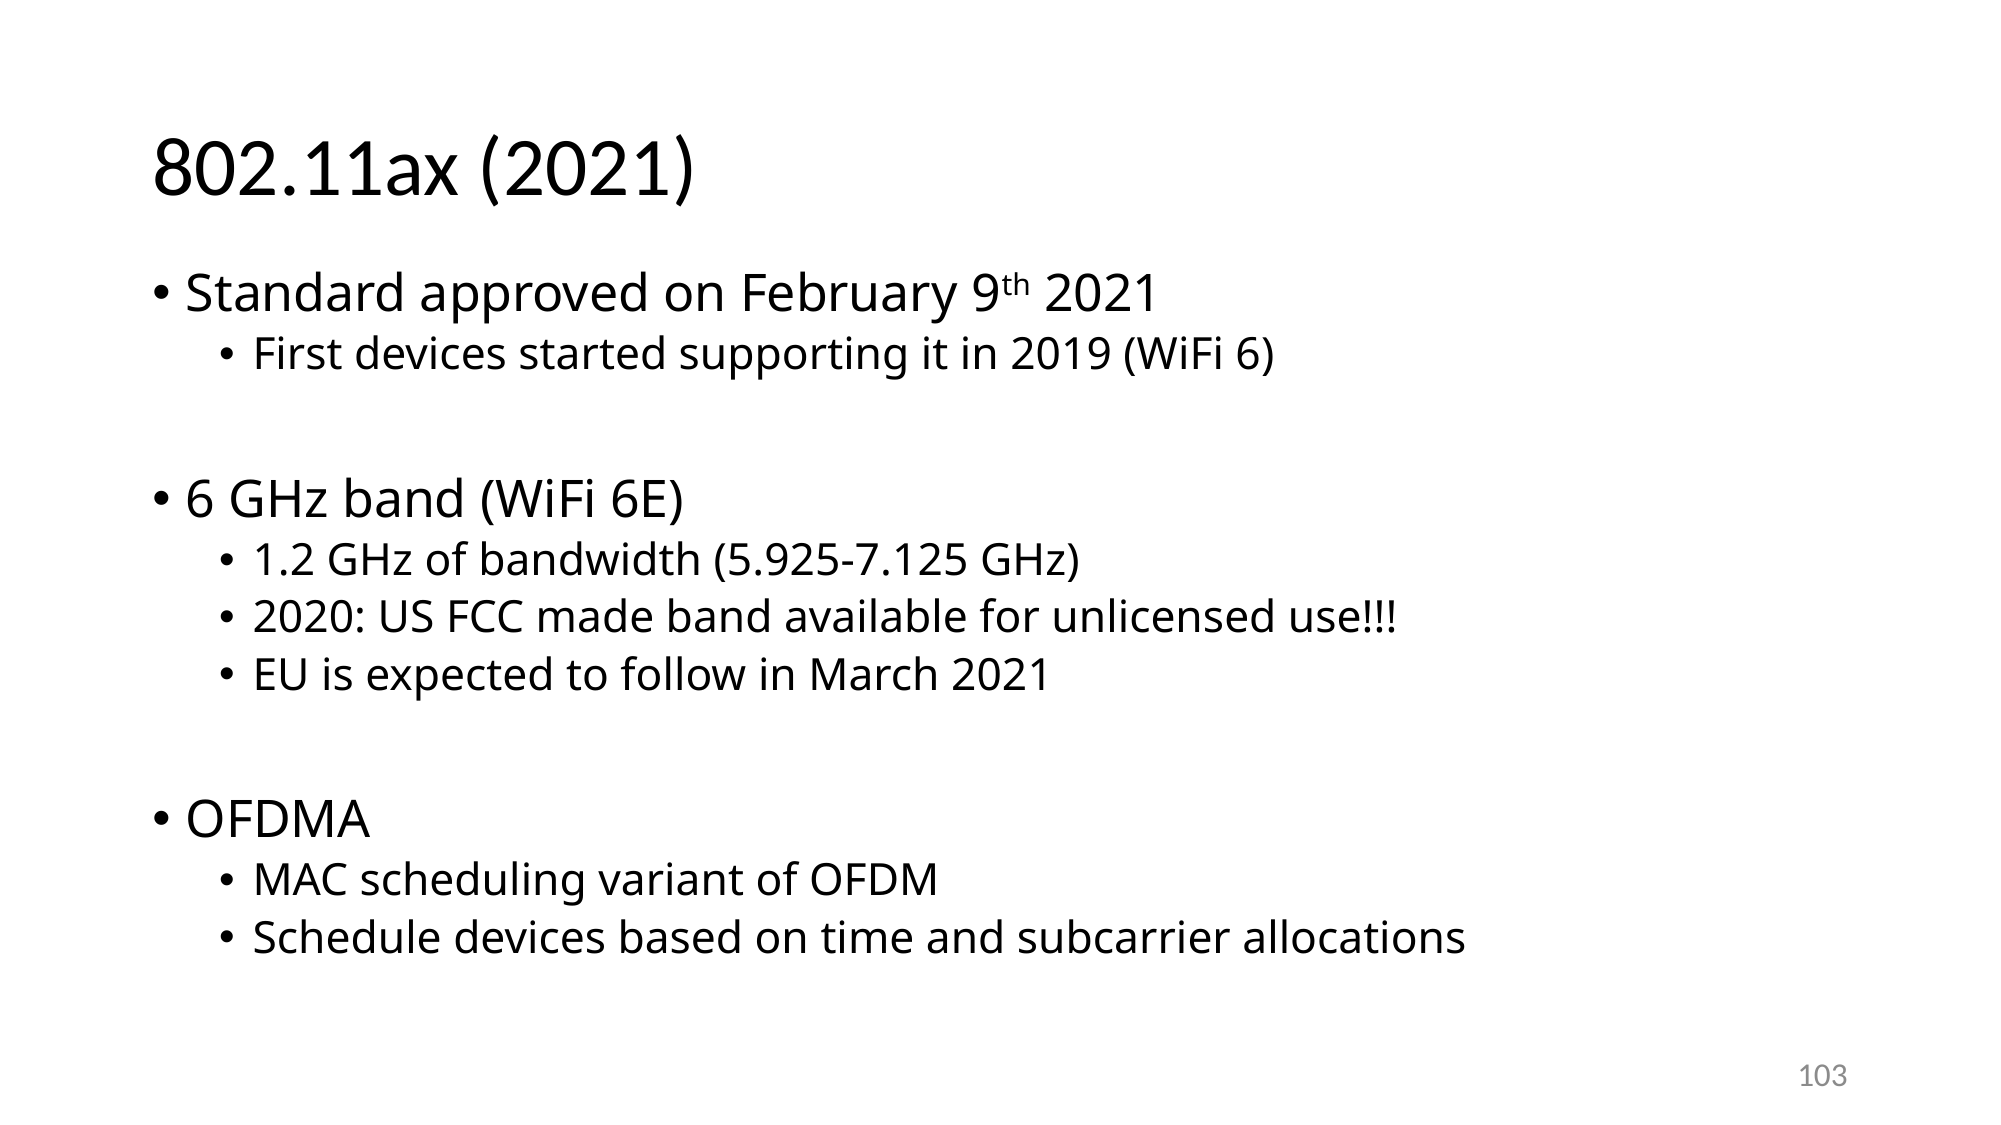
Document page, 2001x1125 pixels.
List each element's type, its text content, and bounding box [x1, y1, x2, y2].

slide_number 103 [1412, 1042, 1863, 1103]
title 802.11ax (2021) [137, 59, 1863, 259]
list Standard approved on February 9th 2021 First devices started supporting it in 2019 (WiFi 6) 6 GHz band (WiFi 6E) 1.2 GHz of bandwidth (5.925-7.125 GHz) 2020: US FCC made band available for unlicensed use!!! EU is expected to follow in March 2021 OFDMA MAC scheduling variant of OFDM Schedule devices based on time and subcarrier allocations [137, 259, 1863, 973]
